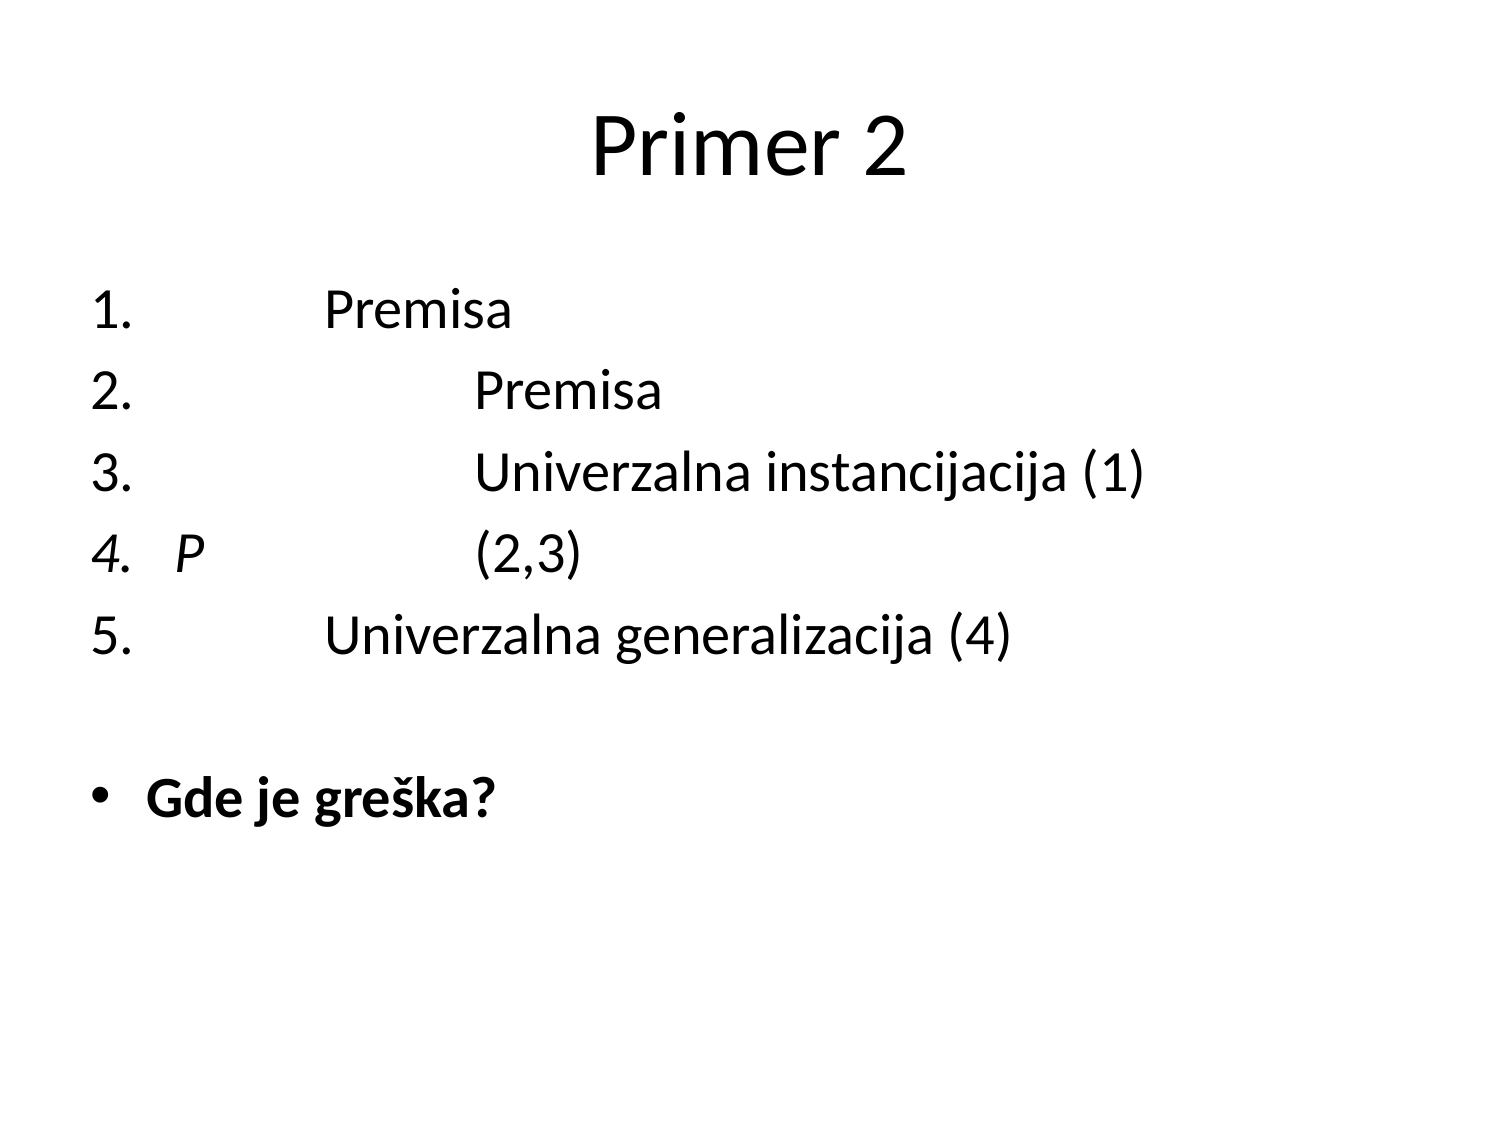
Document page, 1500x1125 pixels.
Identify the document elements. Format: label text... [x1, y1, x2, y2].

title Primer 2 [75, 45, 1425, 233]
